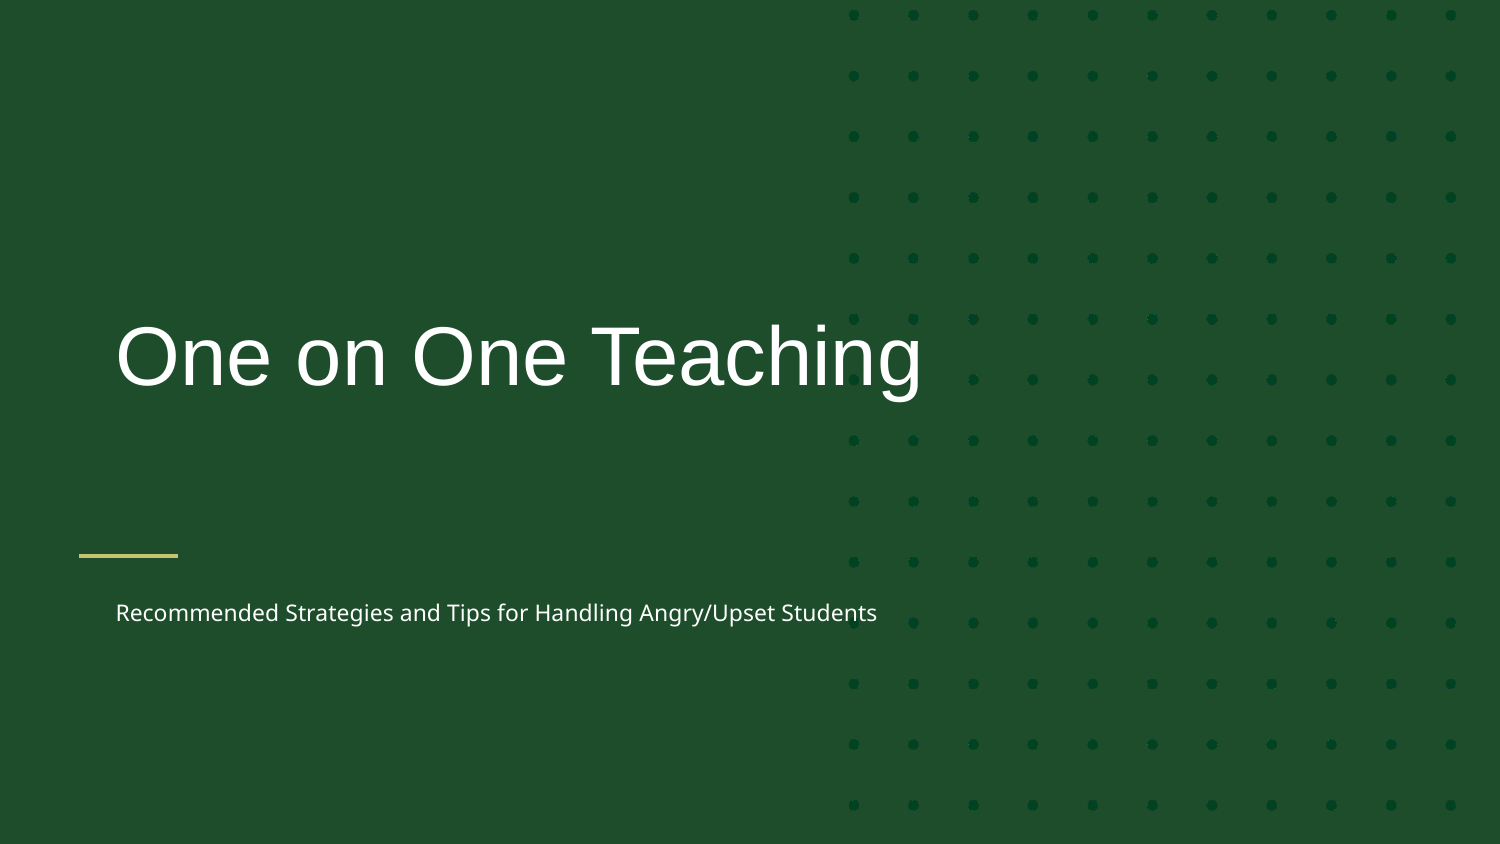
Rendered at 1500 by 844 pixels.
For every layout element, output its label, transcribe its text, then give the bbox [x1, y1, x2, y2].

picture [848, 0, 1500, 844]
list One on One Teaching [68, 292, 1432, 514]
list Recommended Strategies and Tips for Handling Angry/Upset Students [68, 582, 1432, 635]
